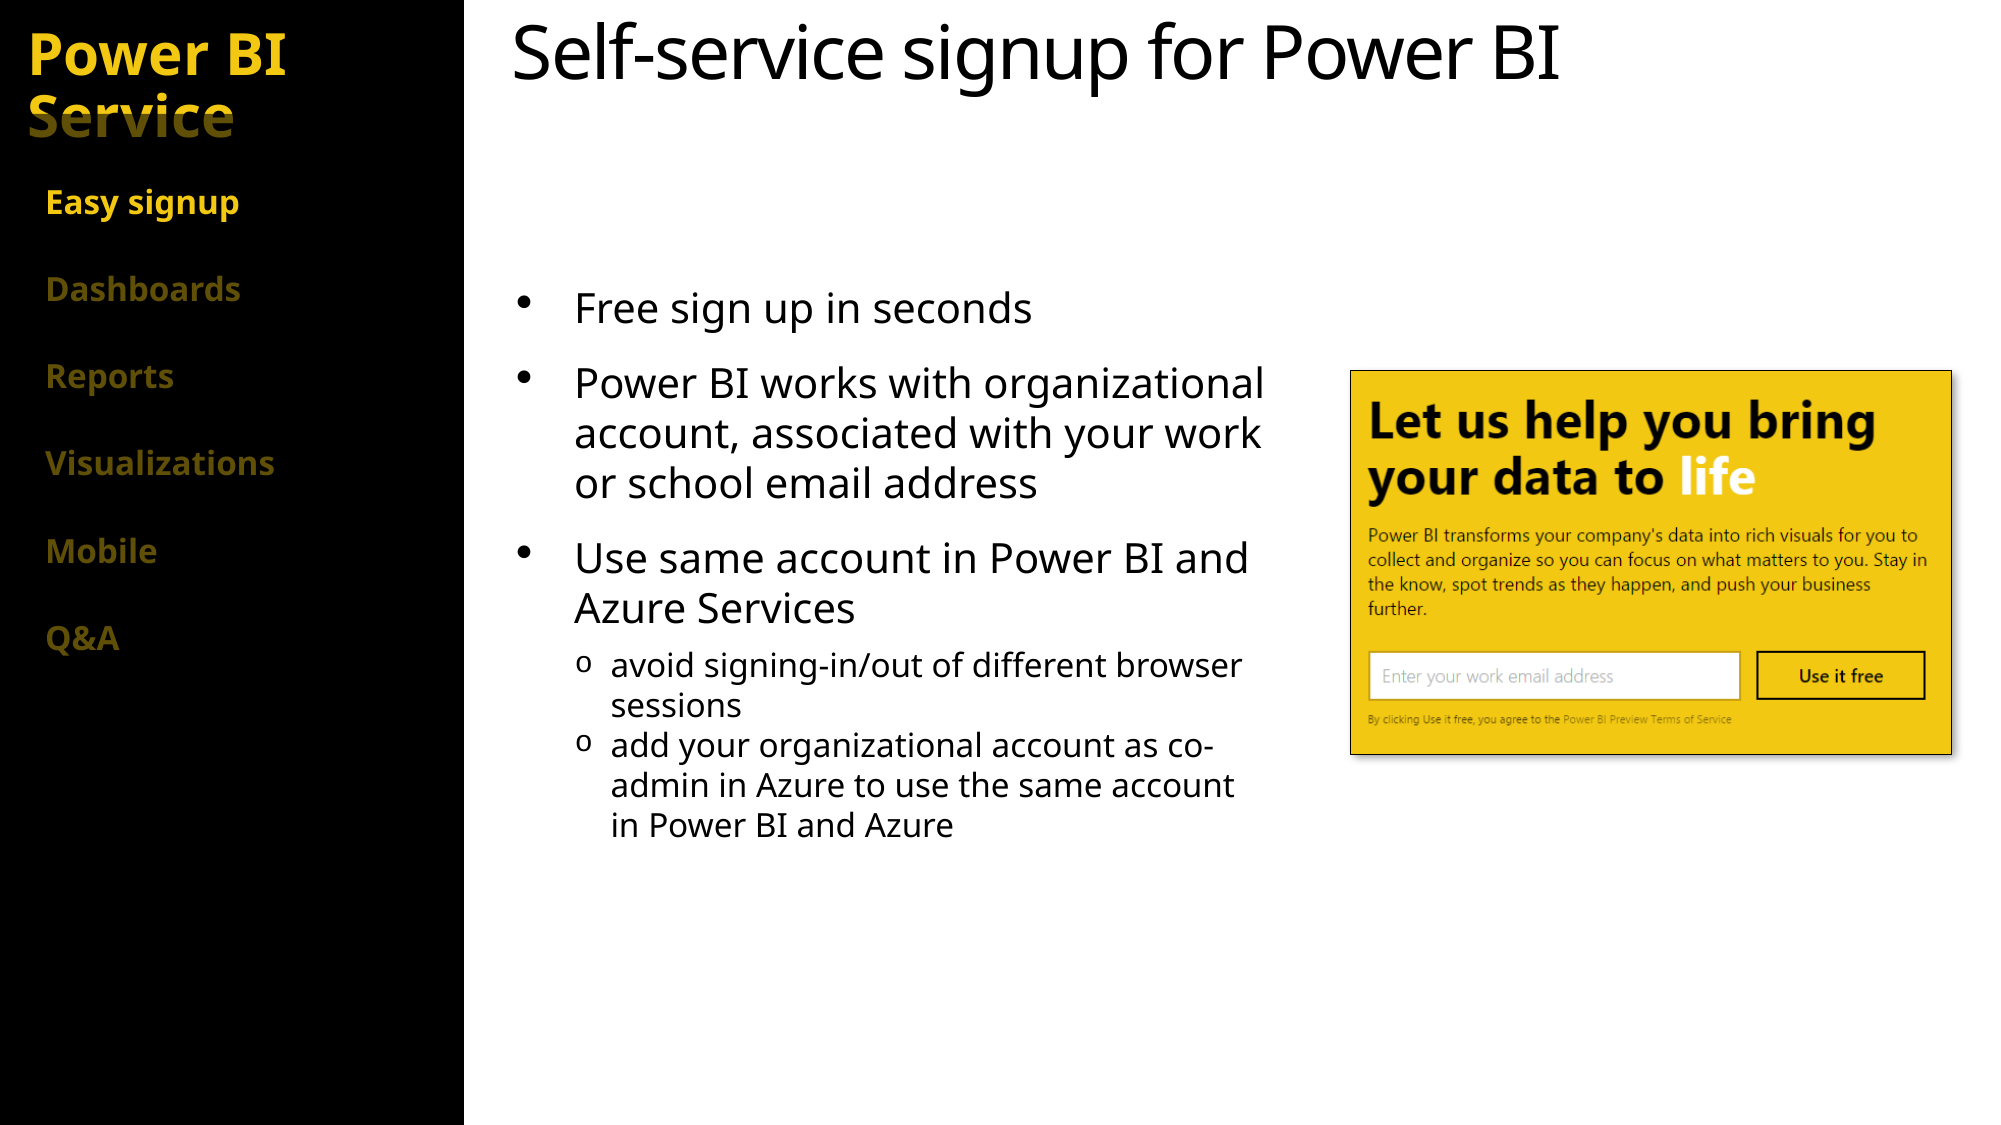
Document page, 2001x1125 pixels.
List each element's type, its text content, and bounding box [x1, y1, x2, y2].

picture [1350, 370, 1952, 755]
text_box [0, 0, 466, 1125]
list Free sign up in seconds Power BI works with organizational account, associated with your work or school email address Use same account in Power BI and Azure Services avoid signing-in/out of different browser sessions add your organizational account as co-admin in Azure to use the same account in Power BI and Azure [487, 234, 1304, 891]
title Self-service signup for Power BI [487, 0, 2000, 113]
